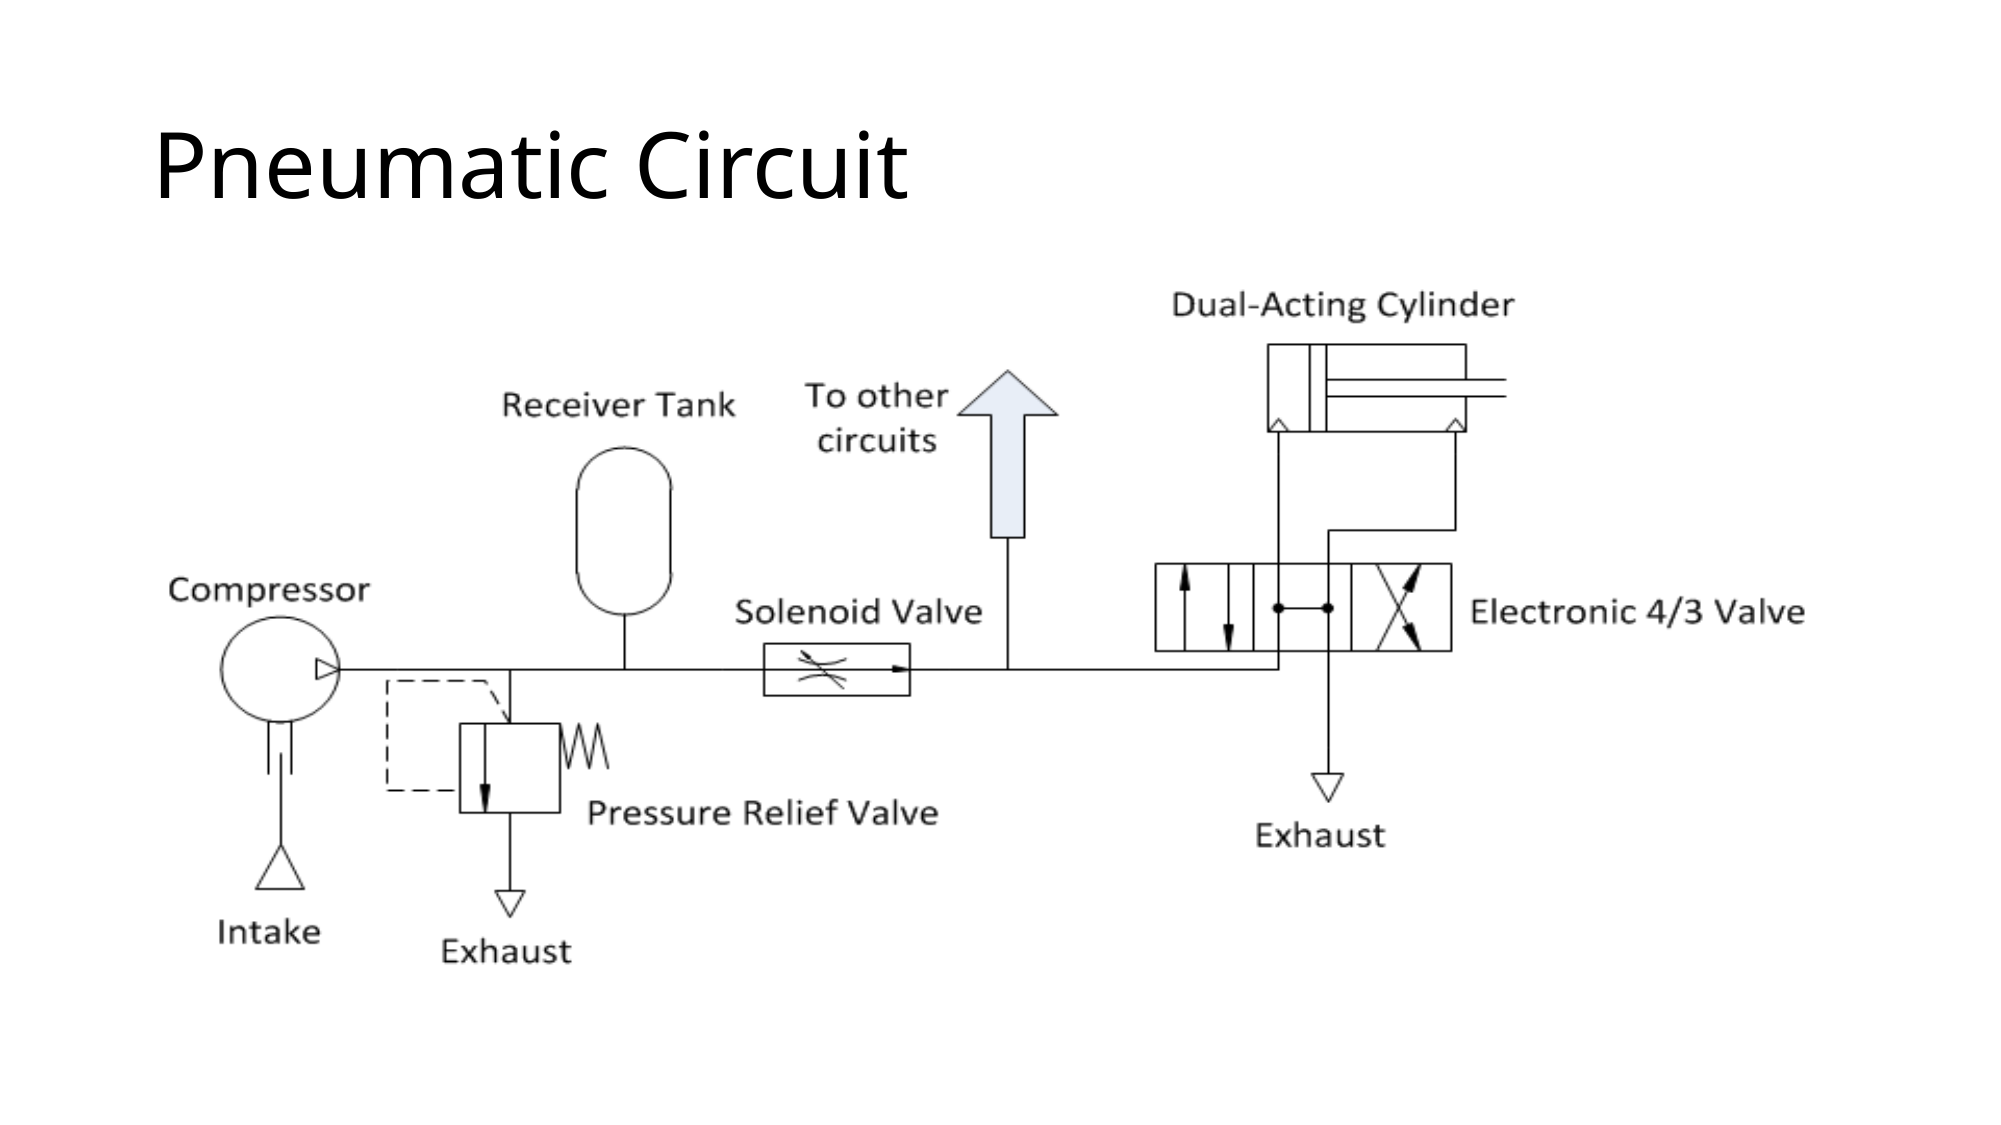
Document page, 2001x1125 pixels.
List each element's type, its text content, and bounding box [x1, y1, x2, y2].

picture [168, 277, 1807, 974]
title Pneumatic Circuit [137, 59, 1863, 278]
